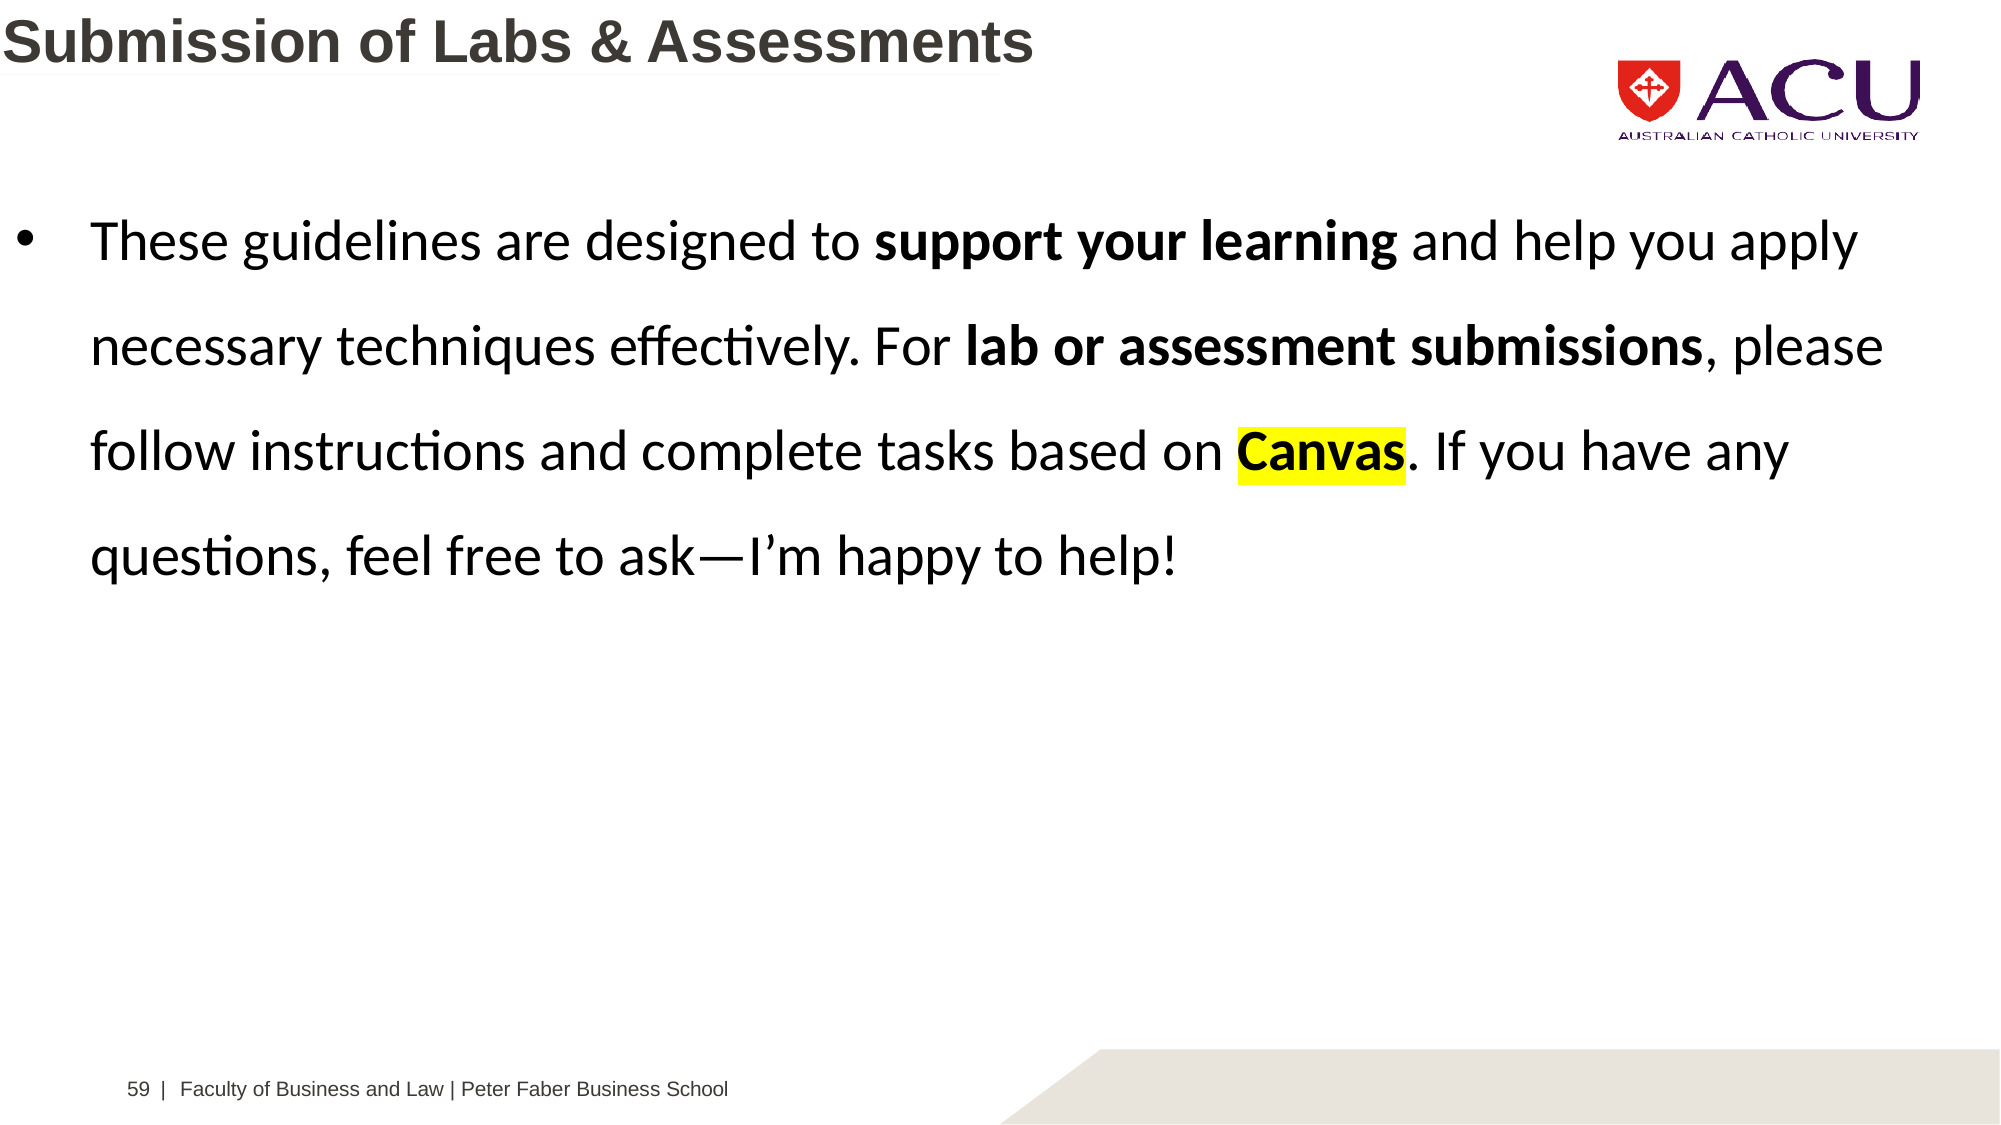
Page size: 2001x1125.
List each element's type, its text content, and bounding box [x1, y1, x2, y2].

text_box Submission of Labs & Assessments [0, 0, 1584, 75]
picture [1618, 59, 1920, 140]
text_box These guidelines are designed to support your learning and help you apply necessary techniques effectively. For lab or assessment submissions, please follow instructions and complete tasks based on Canvas. If you have any questions, feel free to ask—I’m happy to help! [0, 160, 2000, 595]
slide_number 59 | Faculty of Business and Law | Peter Faber Business School [120, 1075, 937, 1125]
